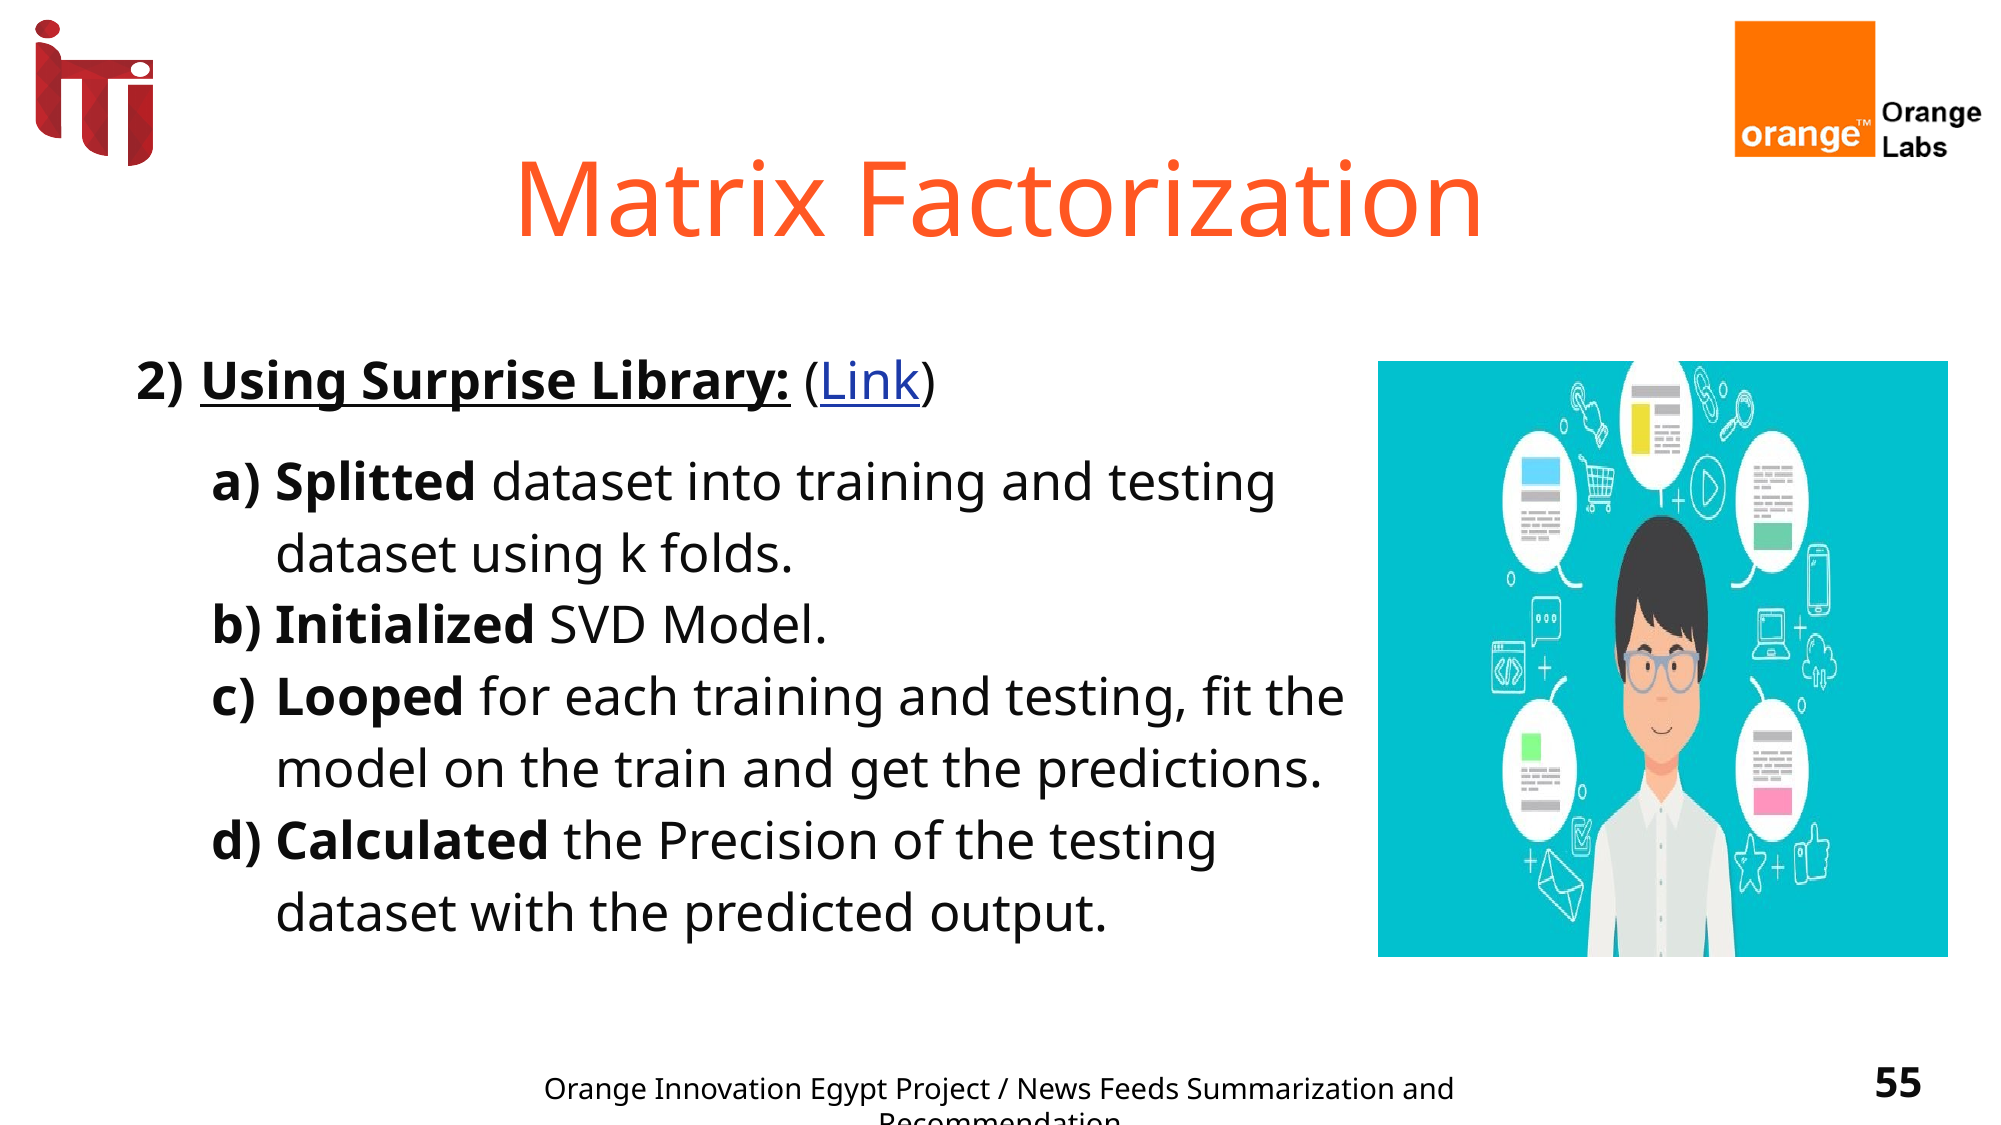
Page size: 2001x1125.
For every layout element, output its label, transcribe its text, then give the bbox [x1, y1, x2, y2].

picture [1712, 12, 2000, 166]
slide_number ‹#› [1777, 1061, 1938, 1107]
title Matrix Factorization [190, 83, 1810, 330]
list Using Surprise Library: (Link) Splitted dataset into training and testing dataset using k folds. Initialized SVD Model. Looped for each training and testing, fit the model on the train and get the predictions. Calculated the Precision of the testing dataset with the predicted output. [117, 329, 1356, 1081]
picture [1378, 360, 1949, 958]
picture [24, 0, 169, 166]
